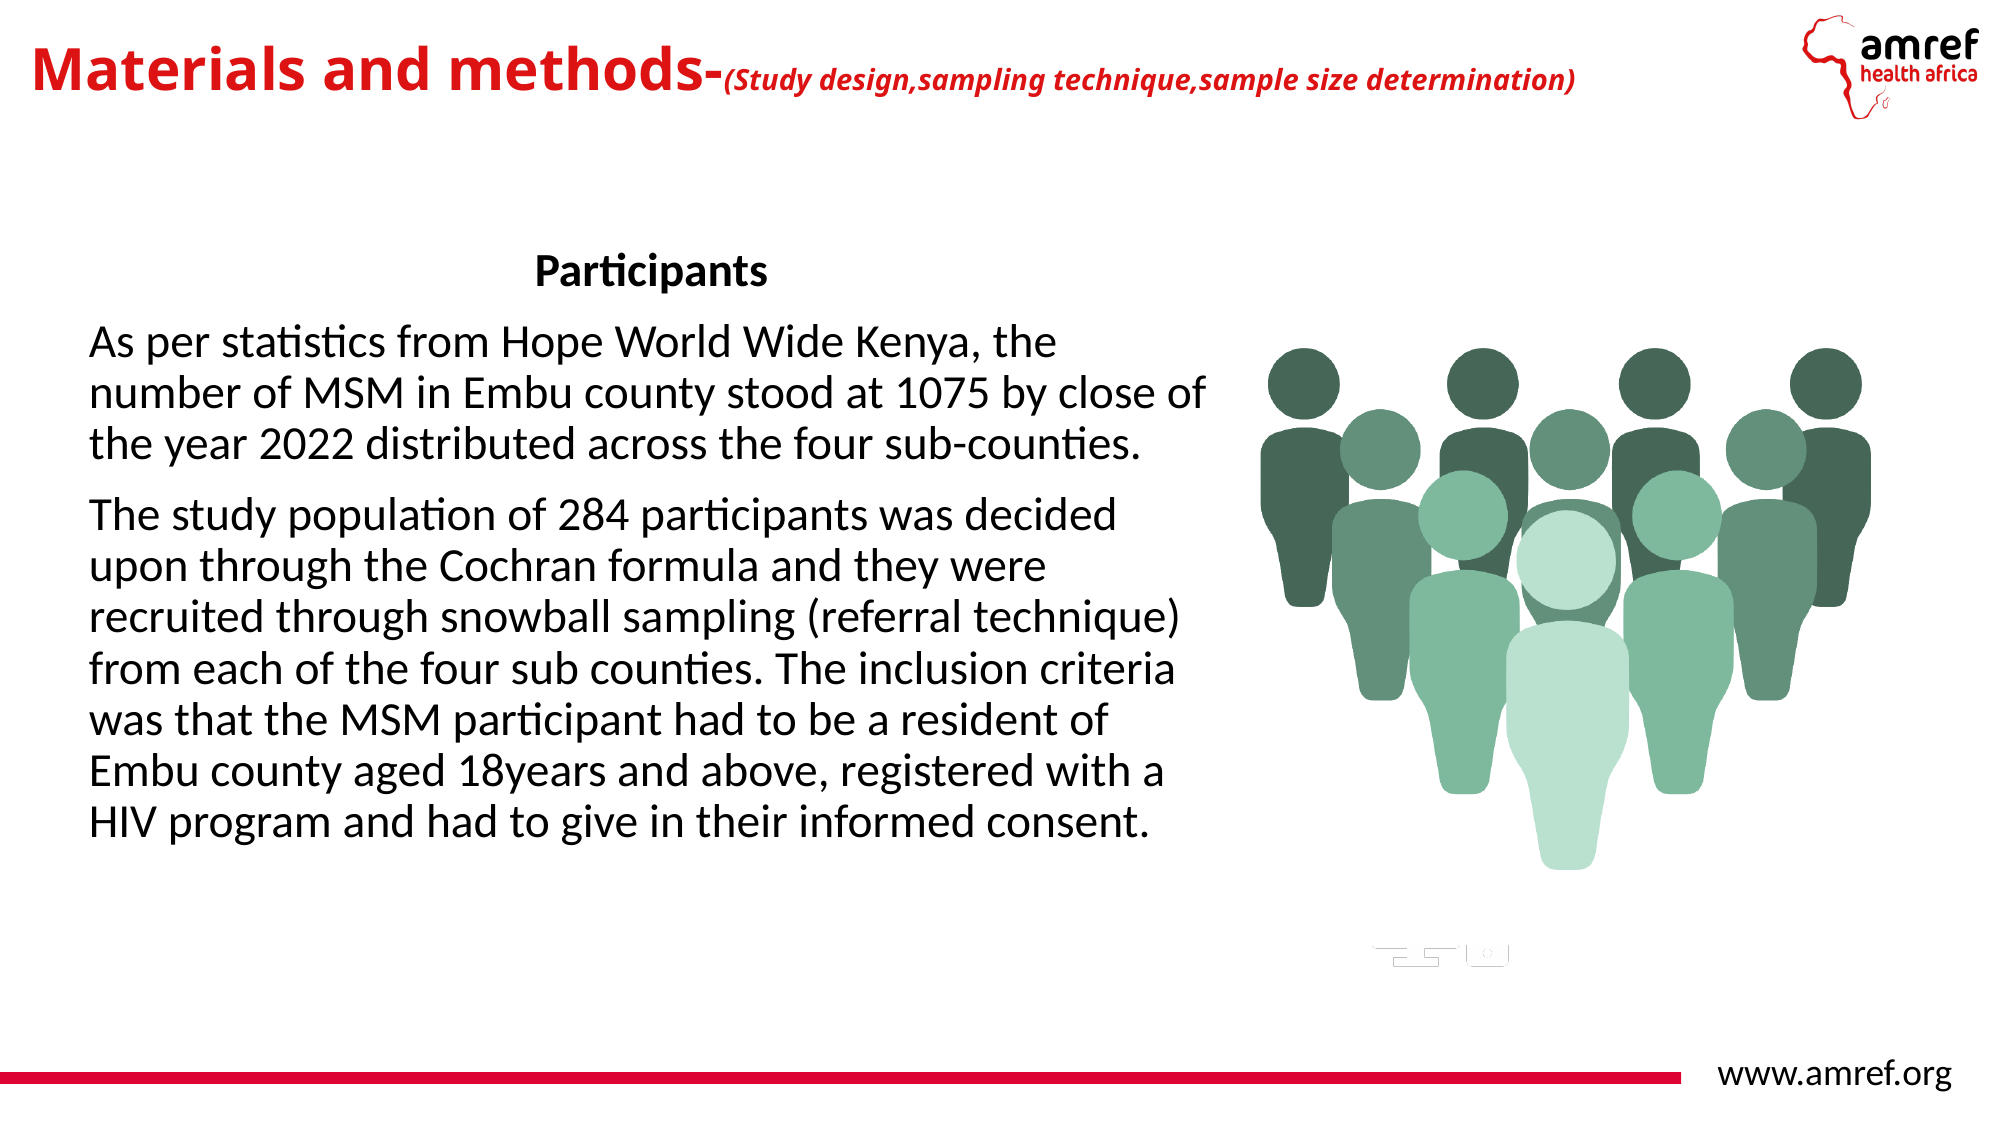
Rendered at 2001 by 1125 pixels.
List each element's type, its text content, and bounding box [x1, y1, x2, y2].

picture [0, 1072, 1682, 1084]
text_box Materials and methods-(Study design,sampling technique,sample size determination) [16, 24, 1666, 110]
text_box Participants As per statistics from Hope World Wide Kenya, the number of MSM in Embu county stood at 1075 by close of the year 2022 distributed across the four sub-counties. The study population of 284 participants was decided upon through the Cochran formula and they were recruited through snowball sampling (referral technique) from each of the four sub counties. The inclusion criteria was that the MSM participant had to be a resident of Embu county aged 18years and above, registered with a HIV program and had to give in their informed consent. [73, 237, 1230, 882]
picture [1229, 281, 1893, 996]
text_box www.amref.org [1702, 1040, 1968, 1101]
picture [1797, 1, 1984, 133]
